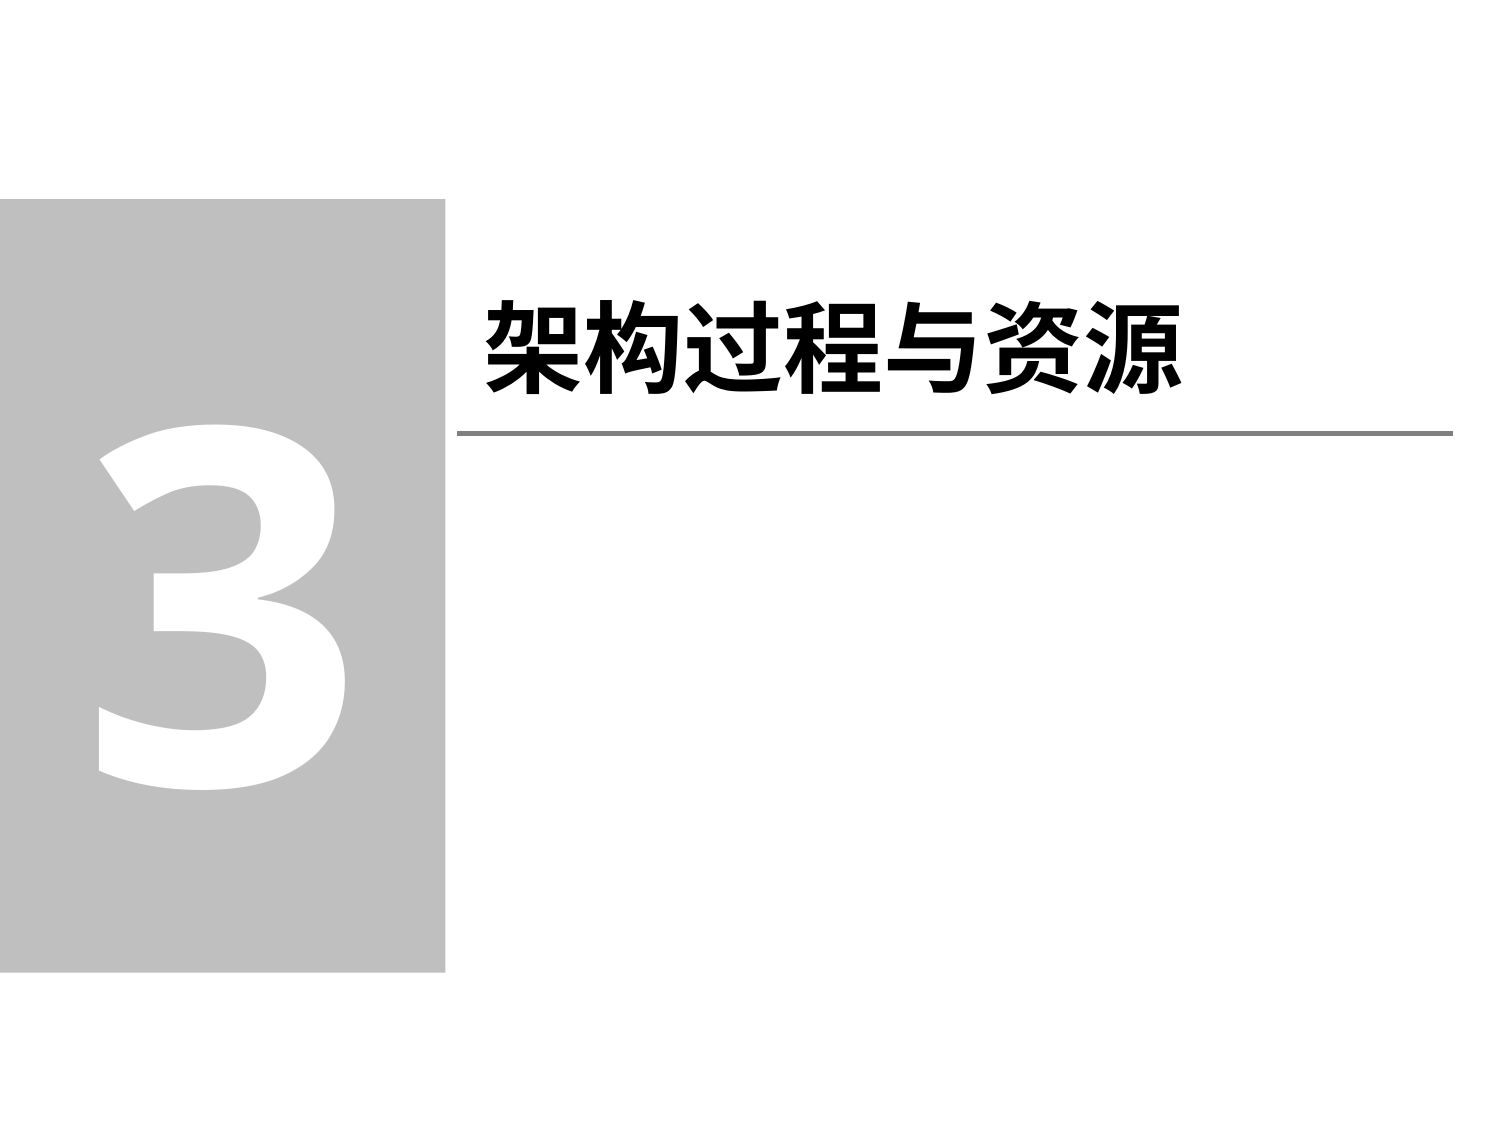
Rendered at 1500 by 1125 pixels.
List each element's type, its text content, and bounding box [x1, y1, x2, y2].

title 架构过程与资源 [468, 243, 1206, 431]
title 架构过程与资源 [468, 441, 1206, 447]
text_box 3 [0, 197, 447, 975]
